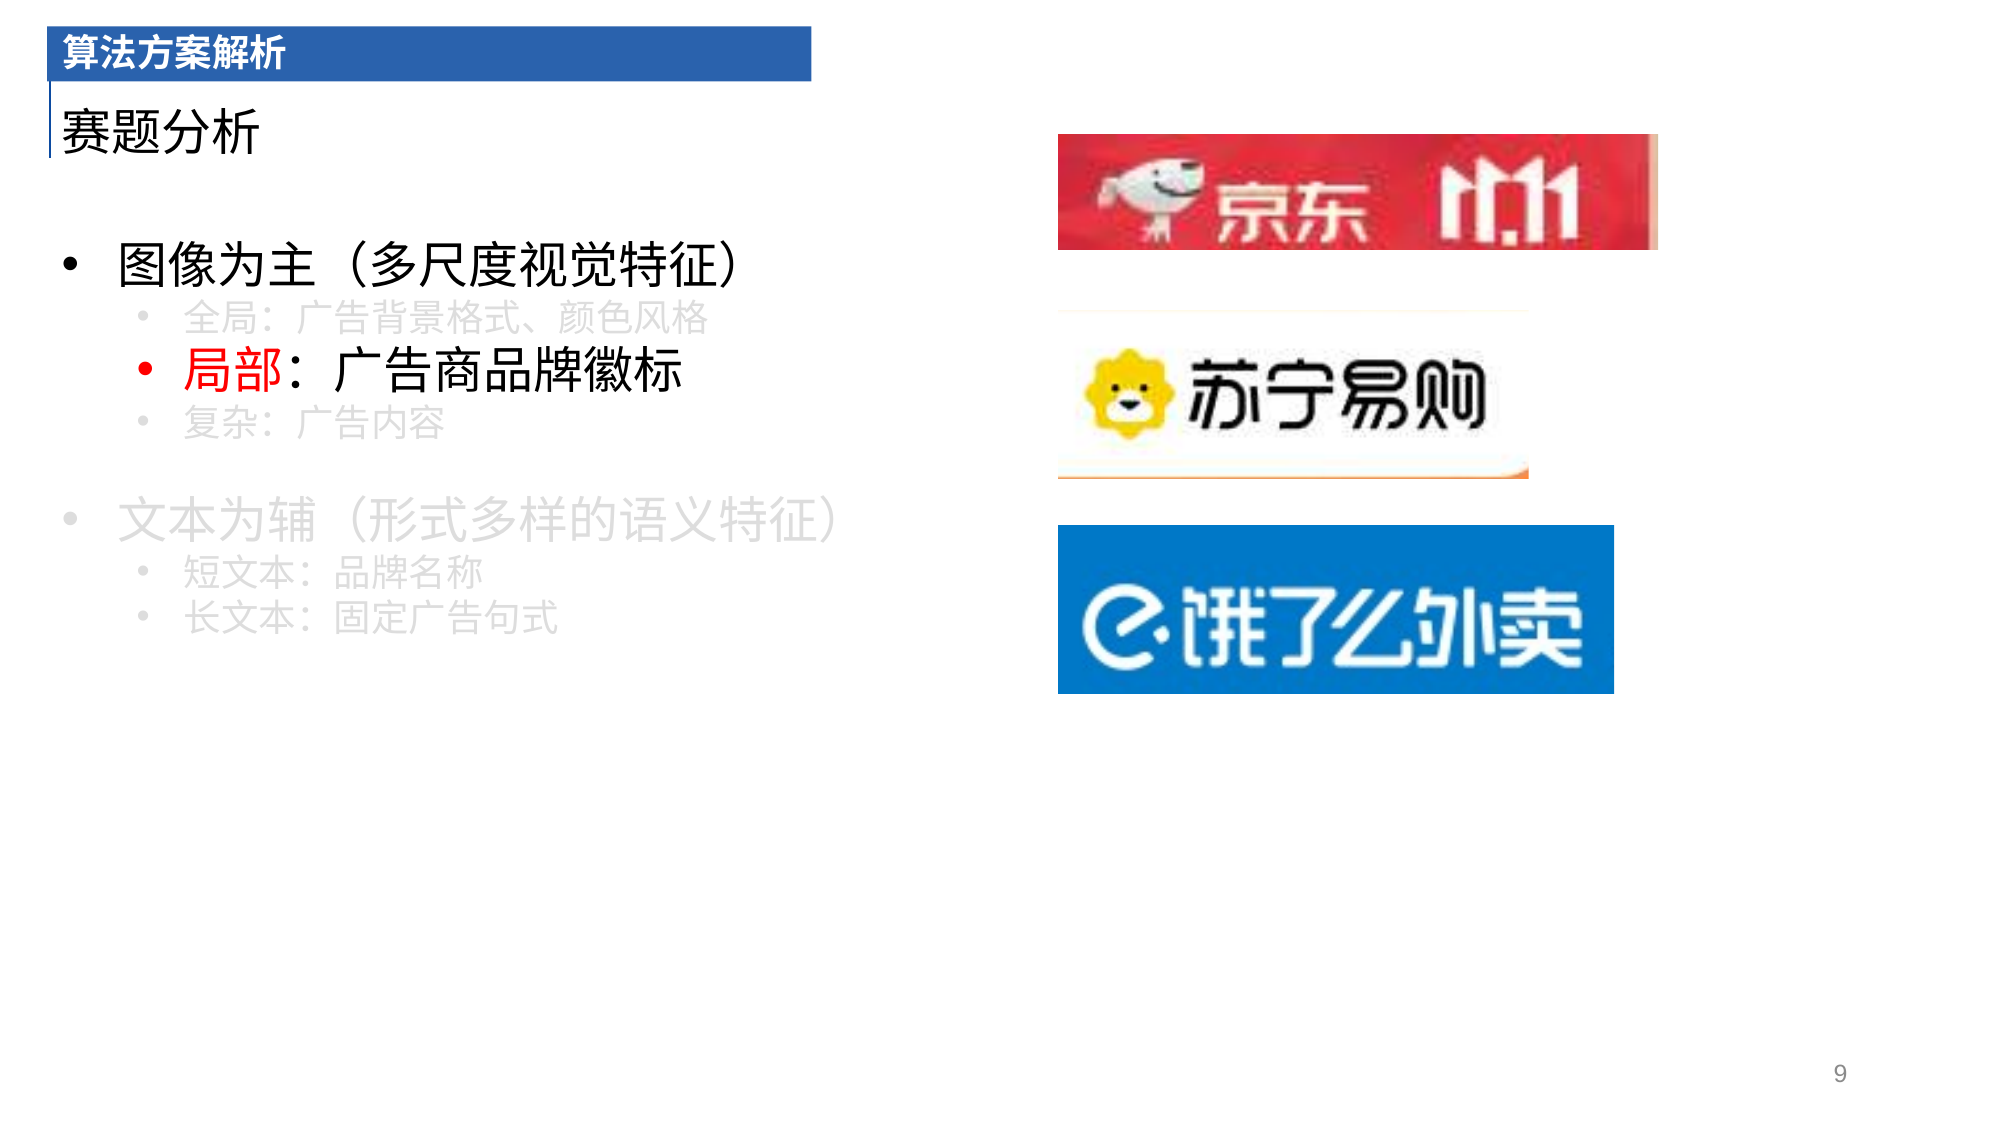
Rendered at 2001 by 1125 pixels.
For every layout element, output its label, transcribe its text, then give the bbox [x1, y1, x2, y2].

picture [1058, 525, 1615, 694]
slide_number 9 [1412, 1042, 1863, 1103]
text_box 赛题分析 [47, 93, 1586, 168]
list 算法方案解析 [47, 26, 812, 82]
picture [1058, 134, 1659, 250]
text_box 图像为主（多尺度视觉特征） 全局：广告背景格式、颜色风格 局部：广告商品牌徽标 复杂：广告内容 文本为辅（形式多样的语义特征） 短文本：品牌名称 长文本：固定广告句式 [46, 226, 1048, 646]
picture [1058, 310, 1529, 479]
